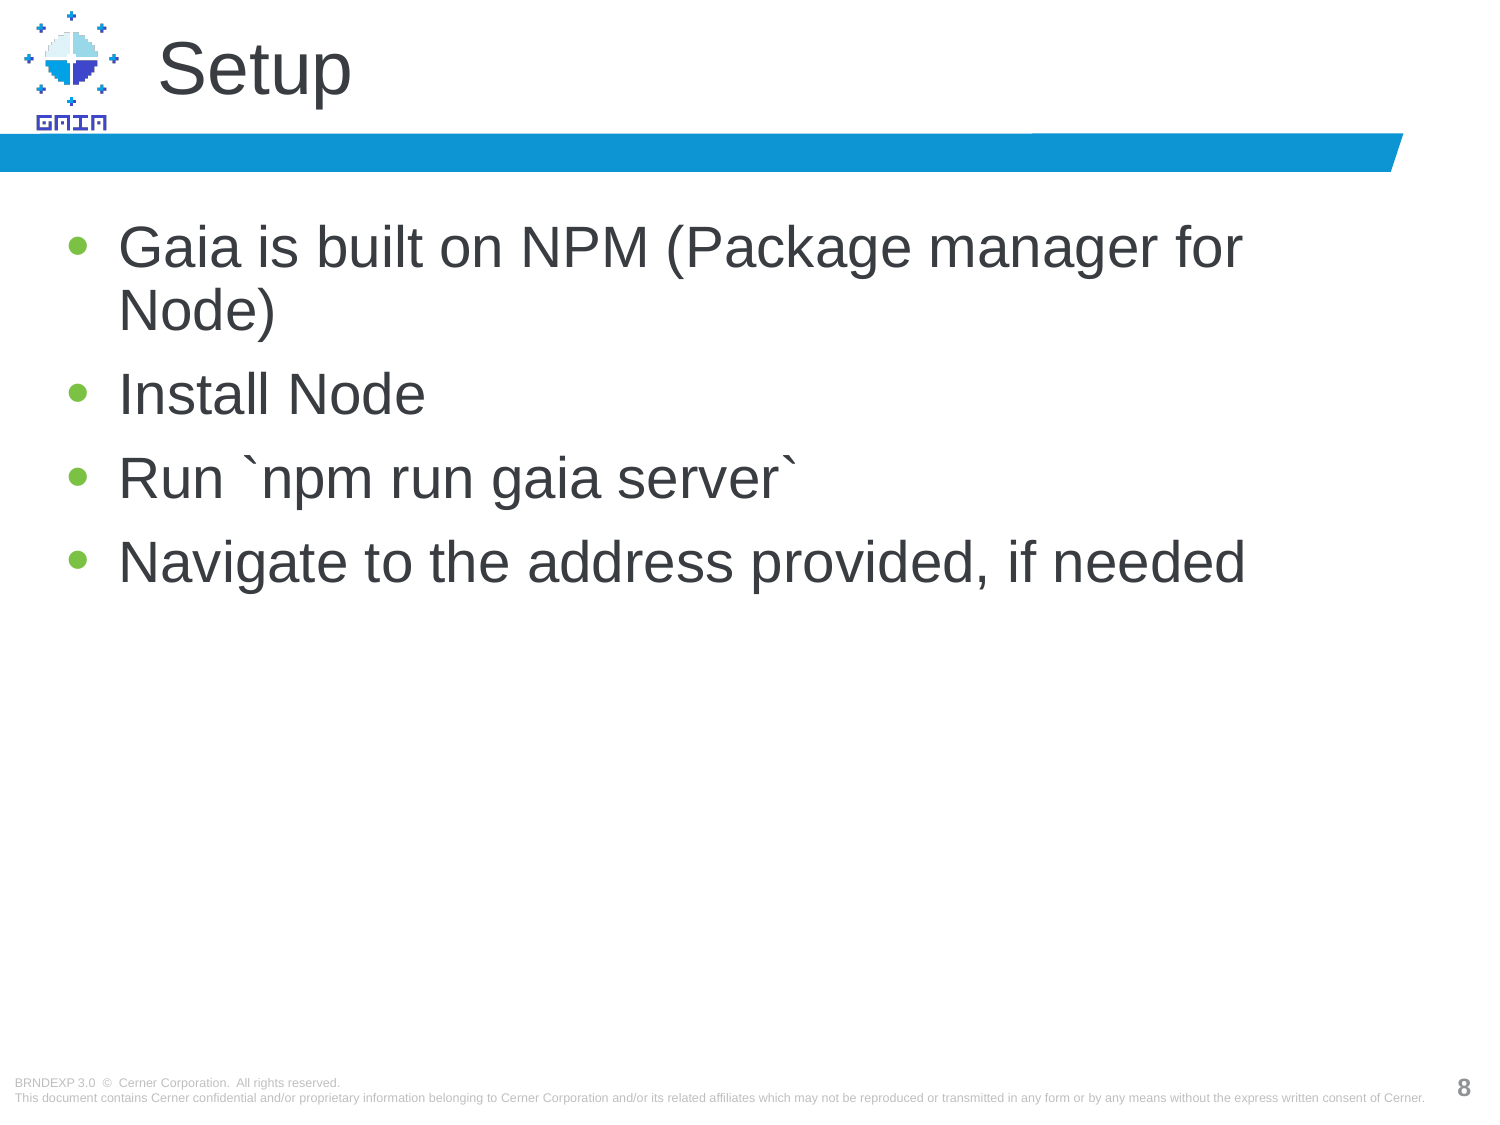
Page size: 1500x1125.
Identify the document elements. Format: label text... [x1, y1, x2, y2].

title Setup [143, 0, 1403, 142]
slide_number 7 [1425, 1056, 1487, 1117]
list Gaia is built on NPM (Package manager for Node) Install Node Run `npm run gaia server` Navigate to the address provided, if needed [51, 210, 1345, 953]
picture [0, 0, 143, 133]
